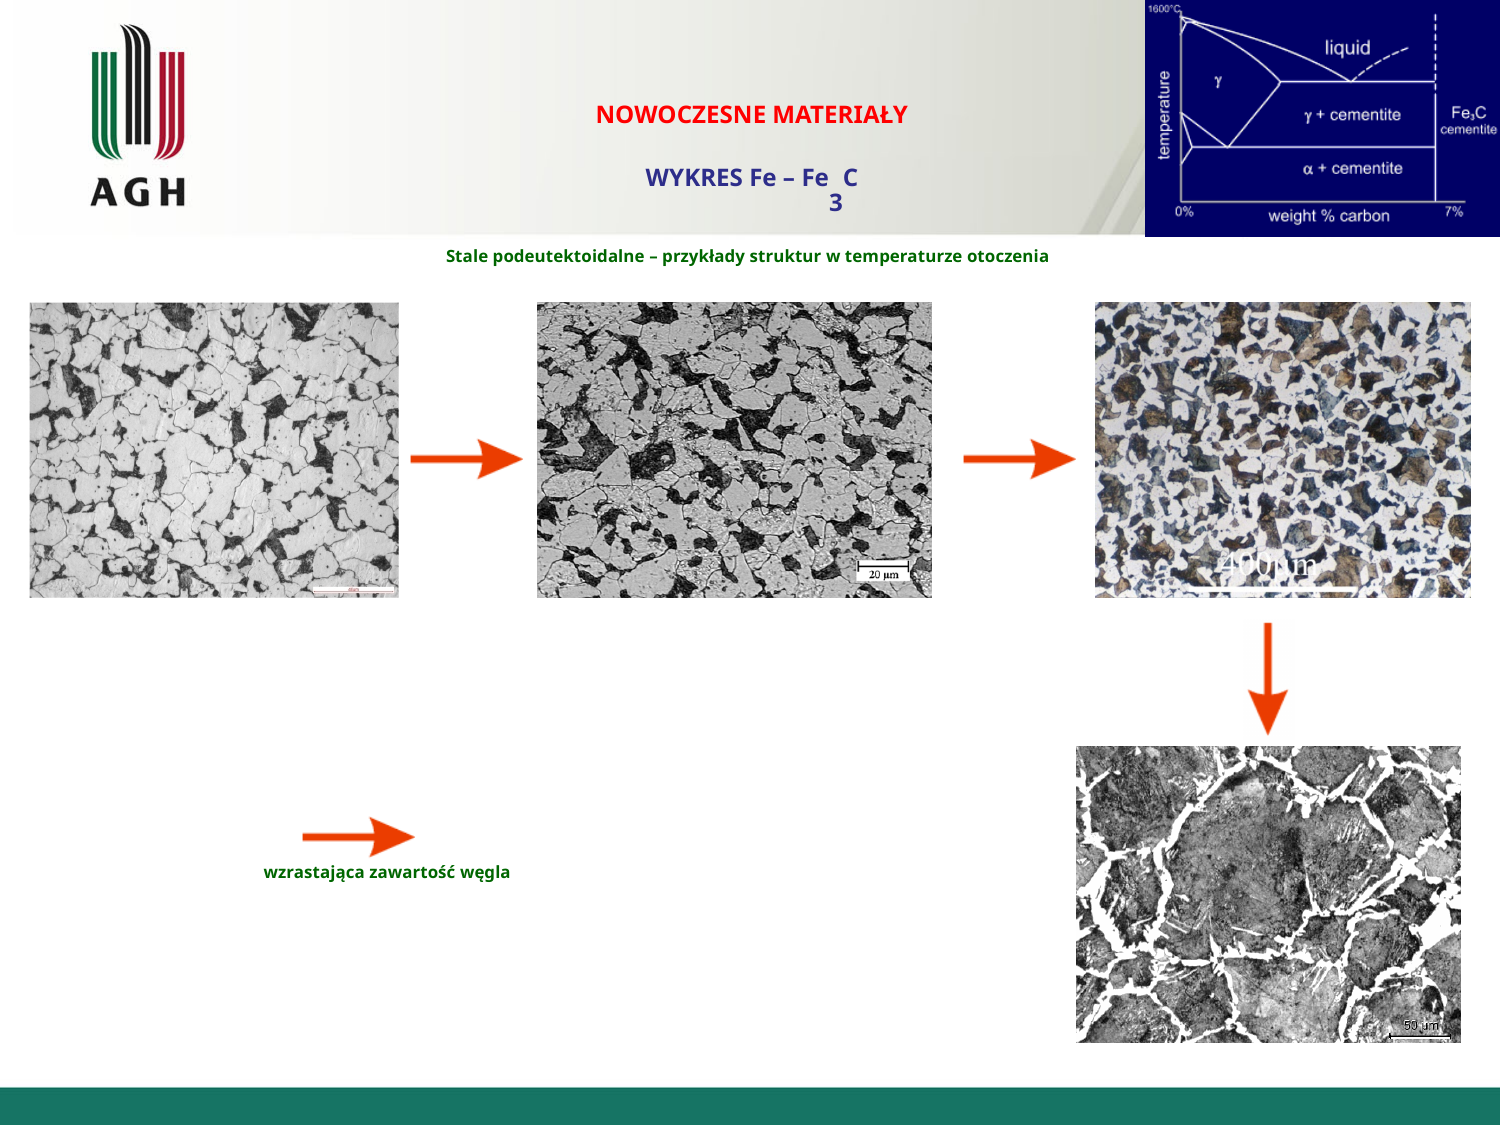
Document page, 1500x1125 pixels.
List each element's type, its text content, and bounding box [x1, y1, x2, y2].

text_box NOWOCZESNE MATERIAŁY [114, 78, 1140, 166]
text_box wzrastająca zawartość węgla [0, 852, 821, 941]
text_box WYKRES Fe – Fe3C [114, 166, 1140, 232]
picture [0, 0, 1500, 237]
text_box Stale podeutektoidalne – przykłady struktur w temperaturze otoczenia [0, 236, 1500, 324]
picture [0, 302, 1500, 1125]
